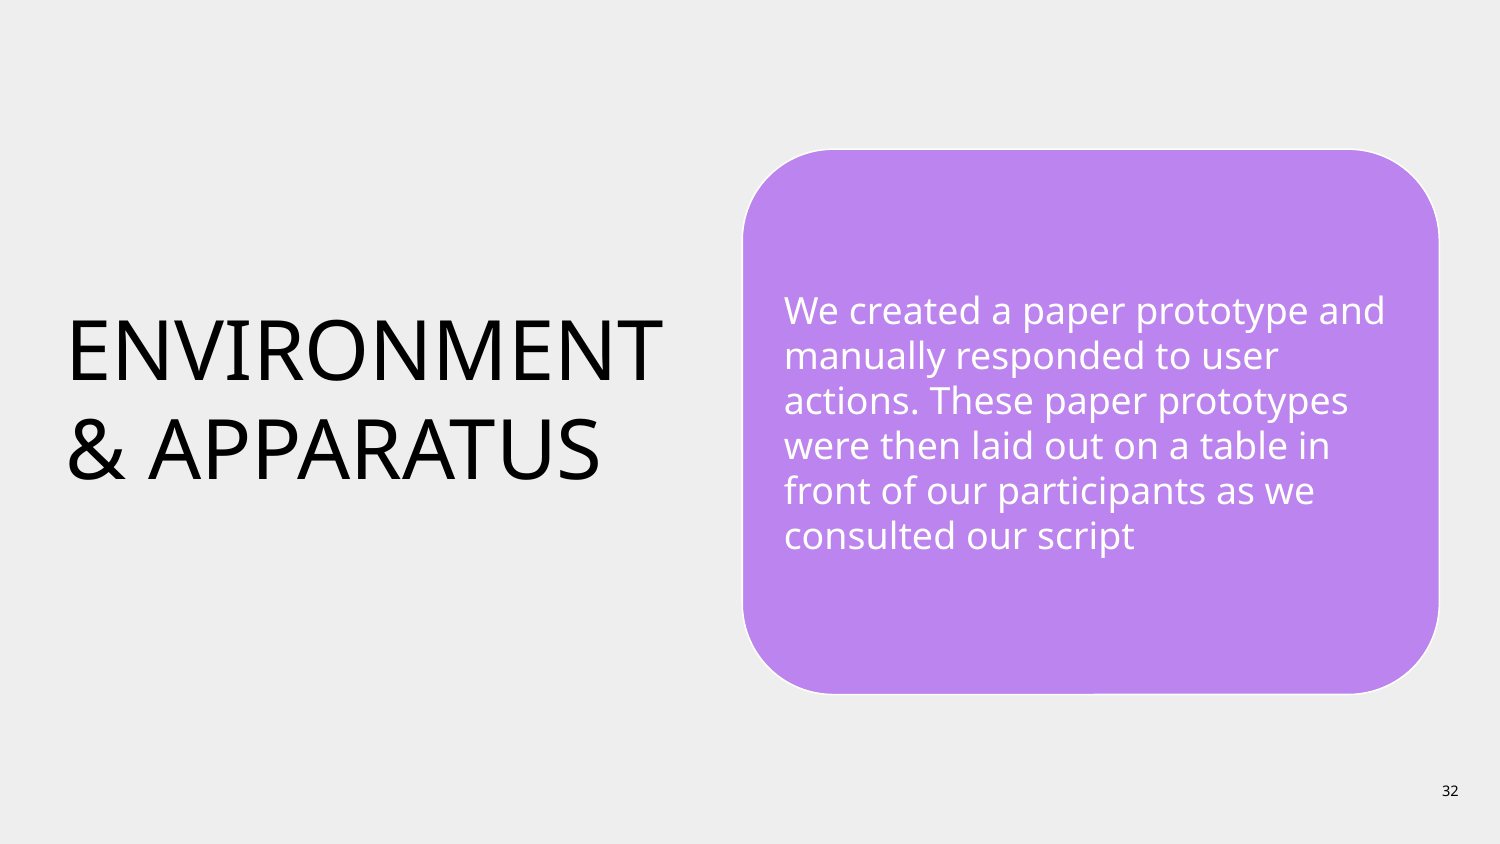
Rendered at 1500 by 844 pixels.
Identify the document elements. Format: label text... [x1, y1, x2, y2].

title ENVIRONMENT & APPARATUS [50, 268, 714, 512]
text_box We created a paper prototype and manually responded to user actions. These paper prototypes were then laid out on a table in front of our participants as we consulted our script [742, 149, 1440, 695]
